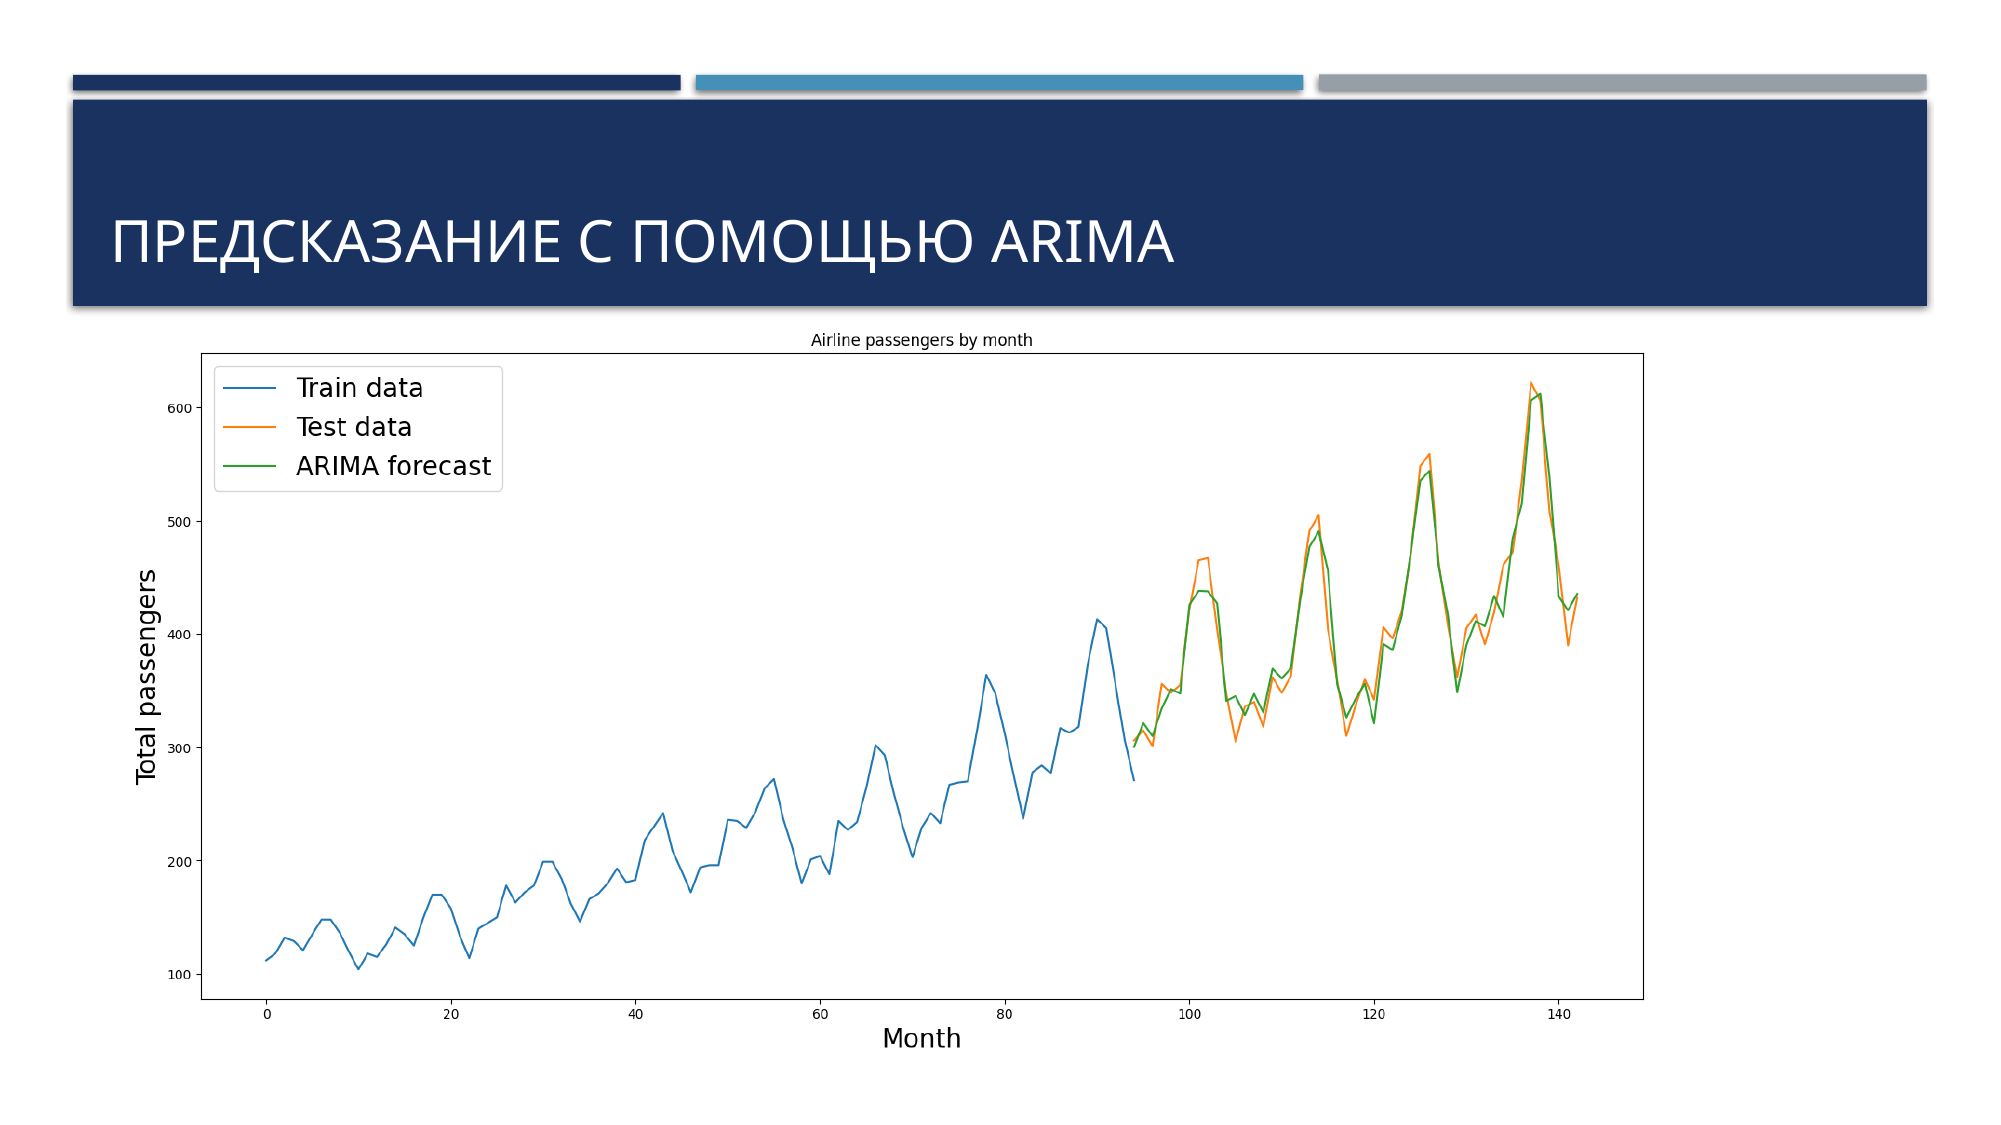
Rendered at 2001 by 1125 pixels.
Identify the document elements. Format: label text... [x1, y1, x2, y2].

picture [126, 323, 1652, 1061]
title Предсказание с помощью ARIMA [95, 119, 1905, 282]
